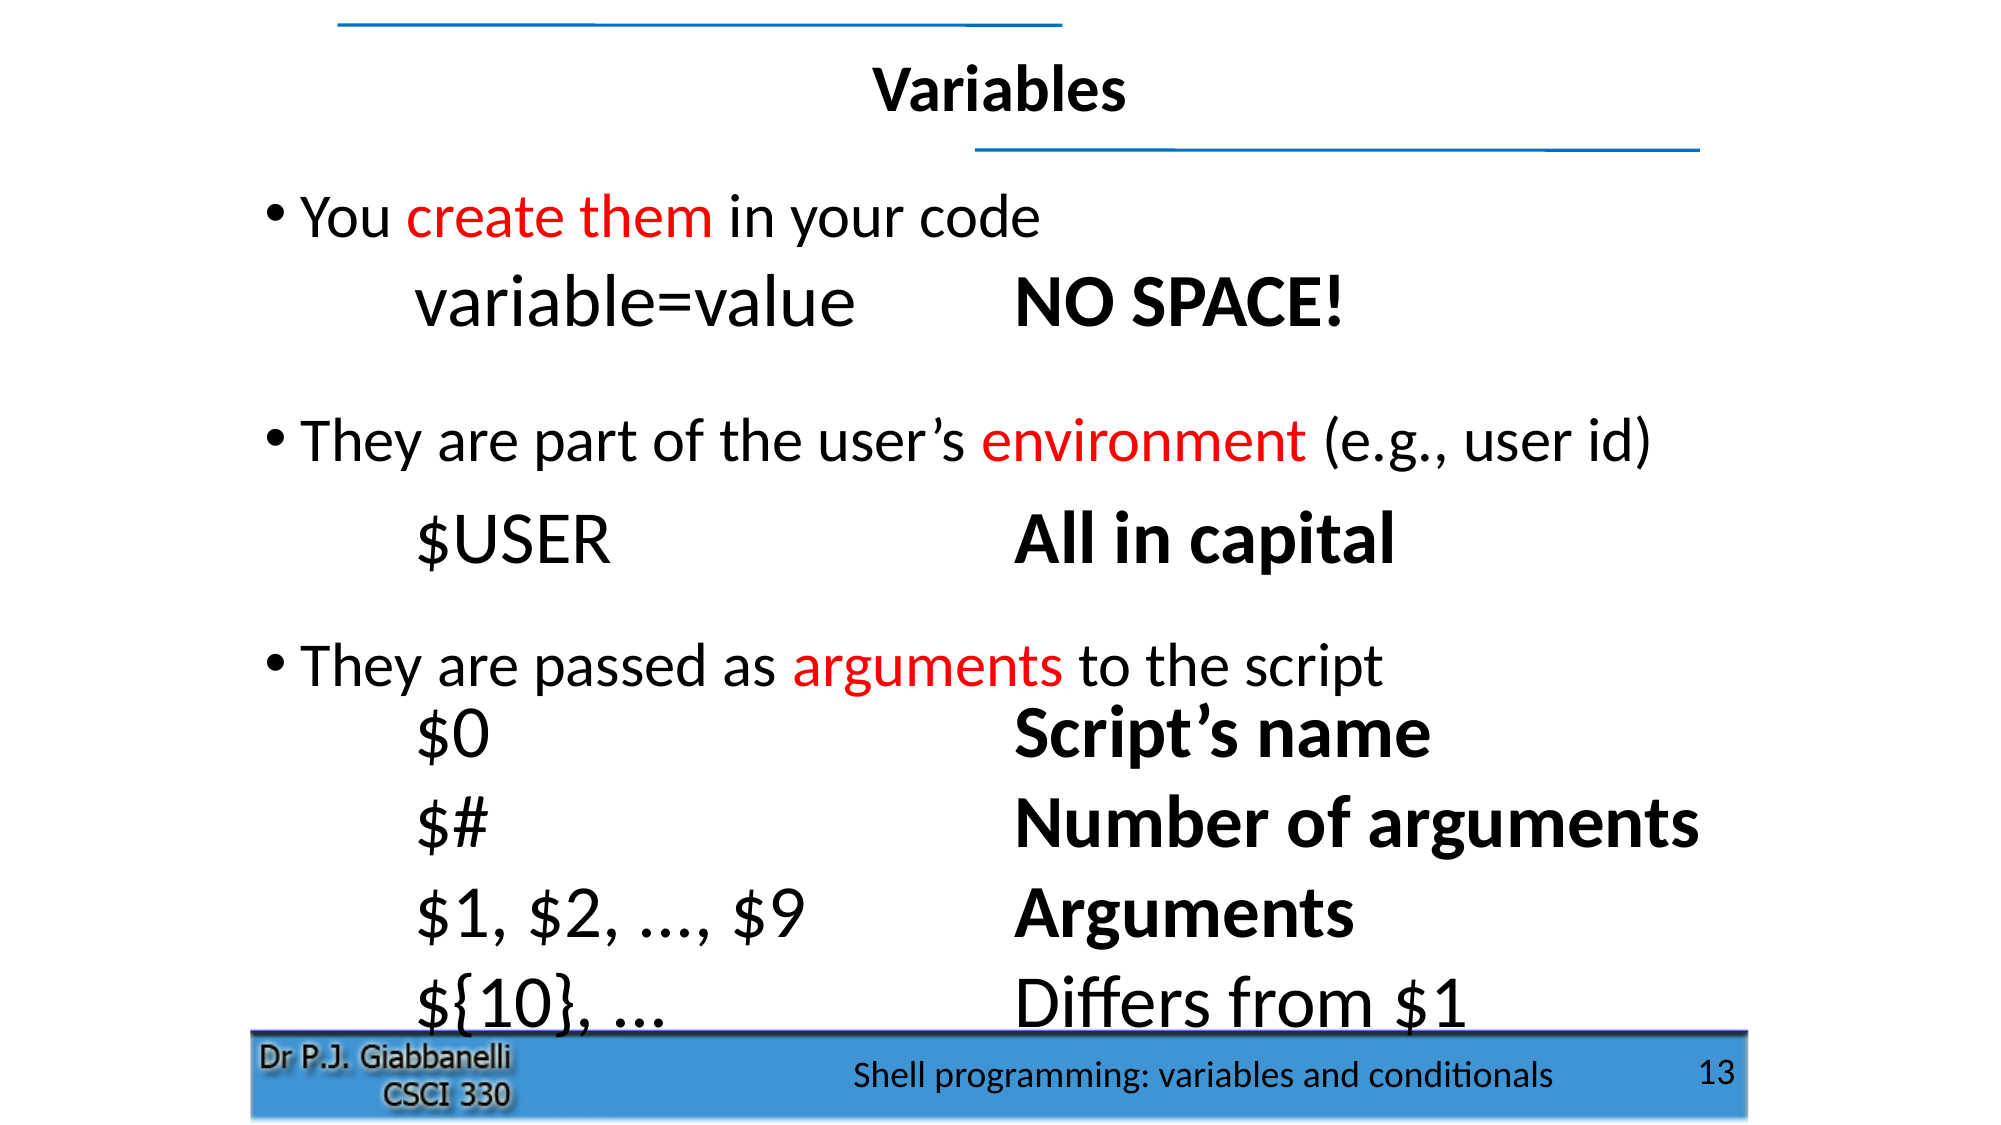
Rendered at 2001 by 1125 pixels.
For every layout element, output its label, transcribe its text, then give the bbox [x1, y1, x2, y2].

text_box Variables [249, 37, 1750, 133]
text_box $0 Script’s name $# Number of arguments $1, $2, ..., $9 Arguments ${10}, ... Differs from $1 [399, 674, 1763, 1050]
text_box You create them in your code They are part of the user’s environment (e.g., user id) They are passed as arguments to the script [249, 167, 1675, 707]
picture [249, 1026, 1750, 1125]
text_box $USER All in capital [399, 481, 1575, 587]
text_box variable=value NO SPACE! [399, 243, 1575, 349]
